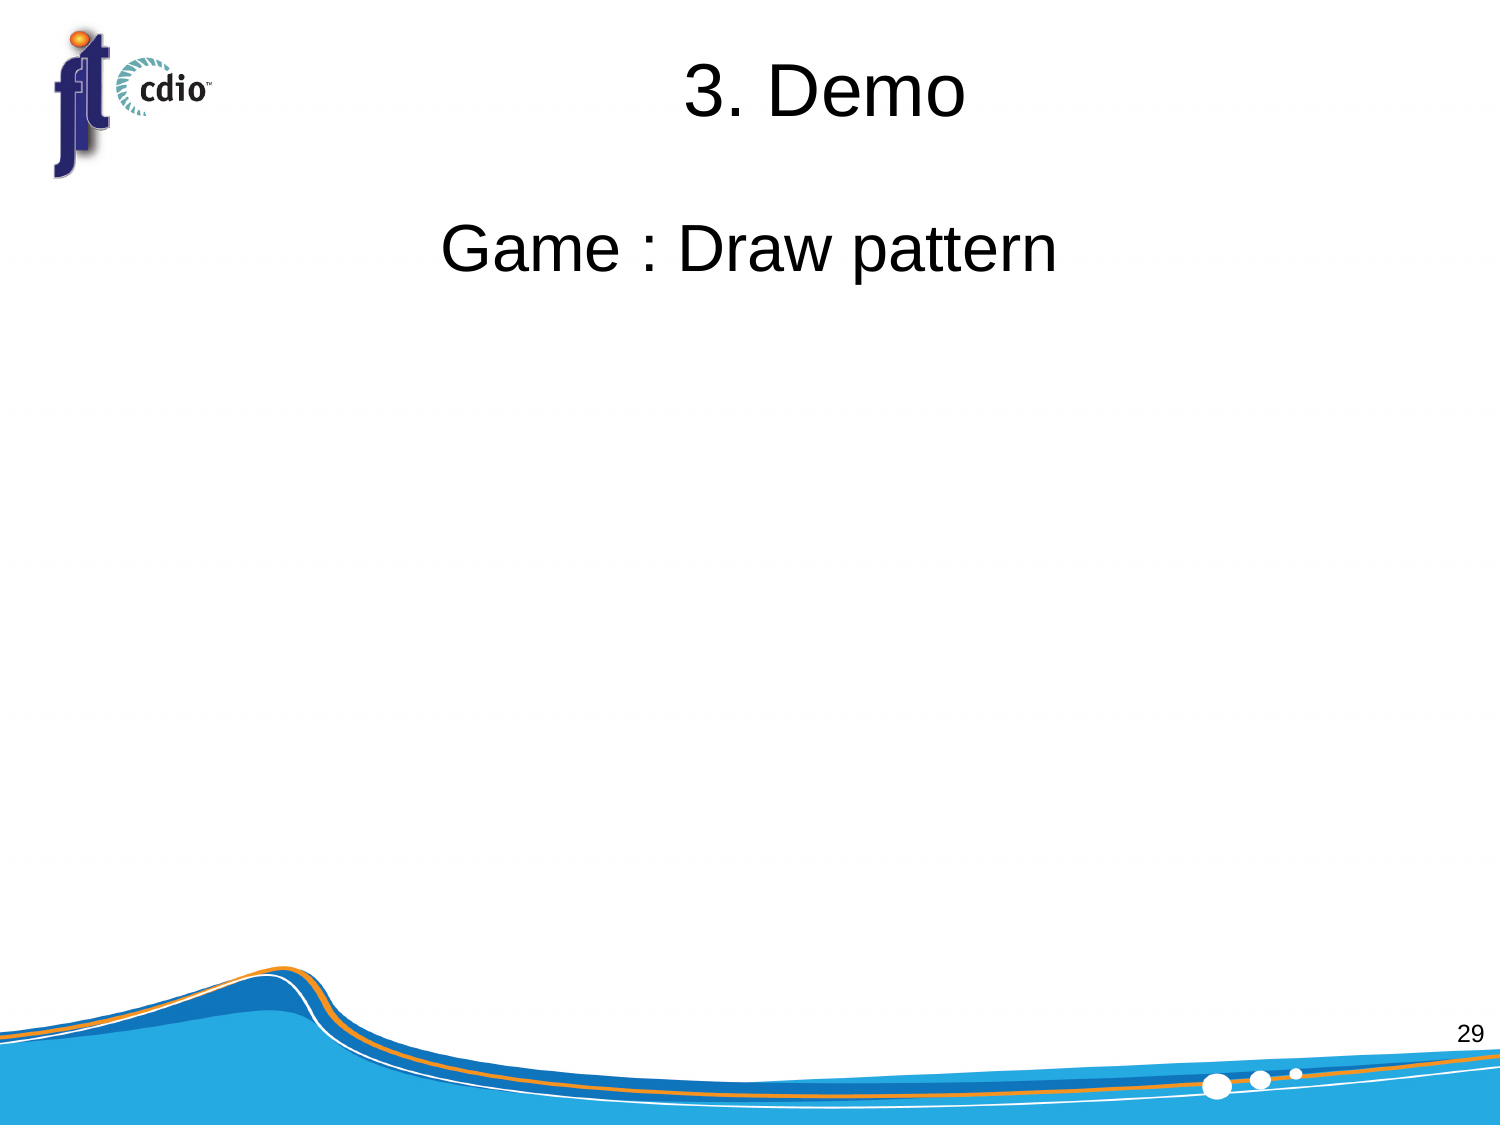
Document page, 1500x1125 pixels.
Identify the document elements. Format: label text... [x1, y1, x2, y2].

picture [0, 0, 1500, 1125]
list Game : Draw pattern [75, 197, 1425, 977]
title 3. Demo [226, 6, 1425, 166]
slide_number 29 [1149, 1002, 1500, 1063]
